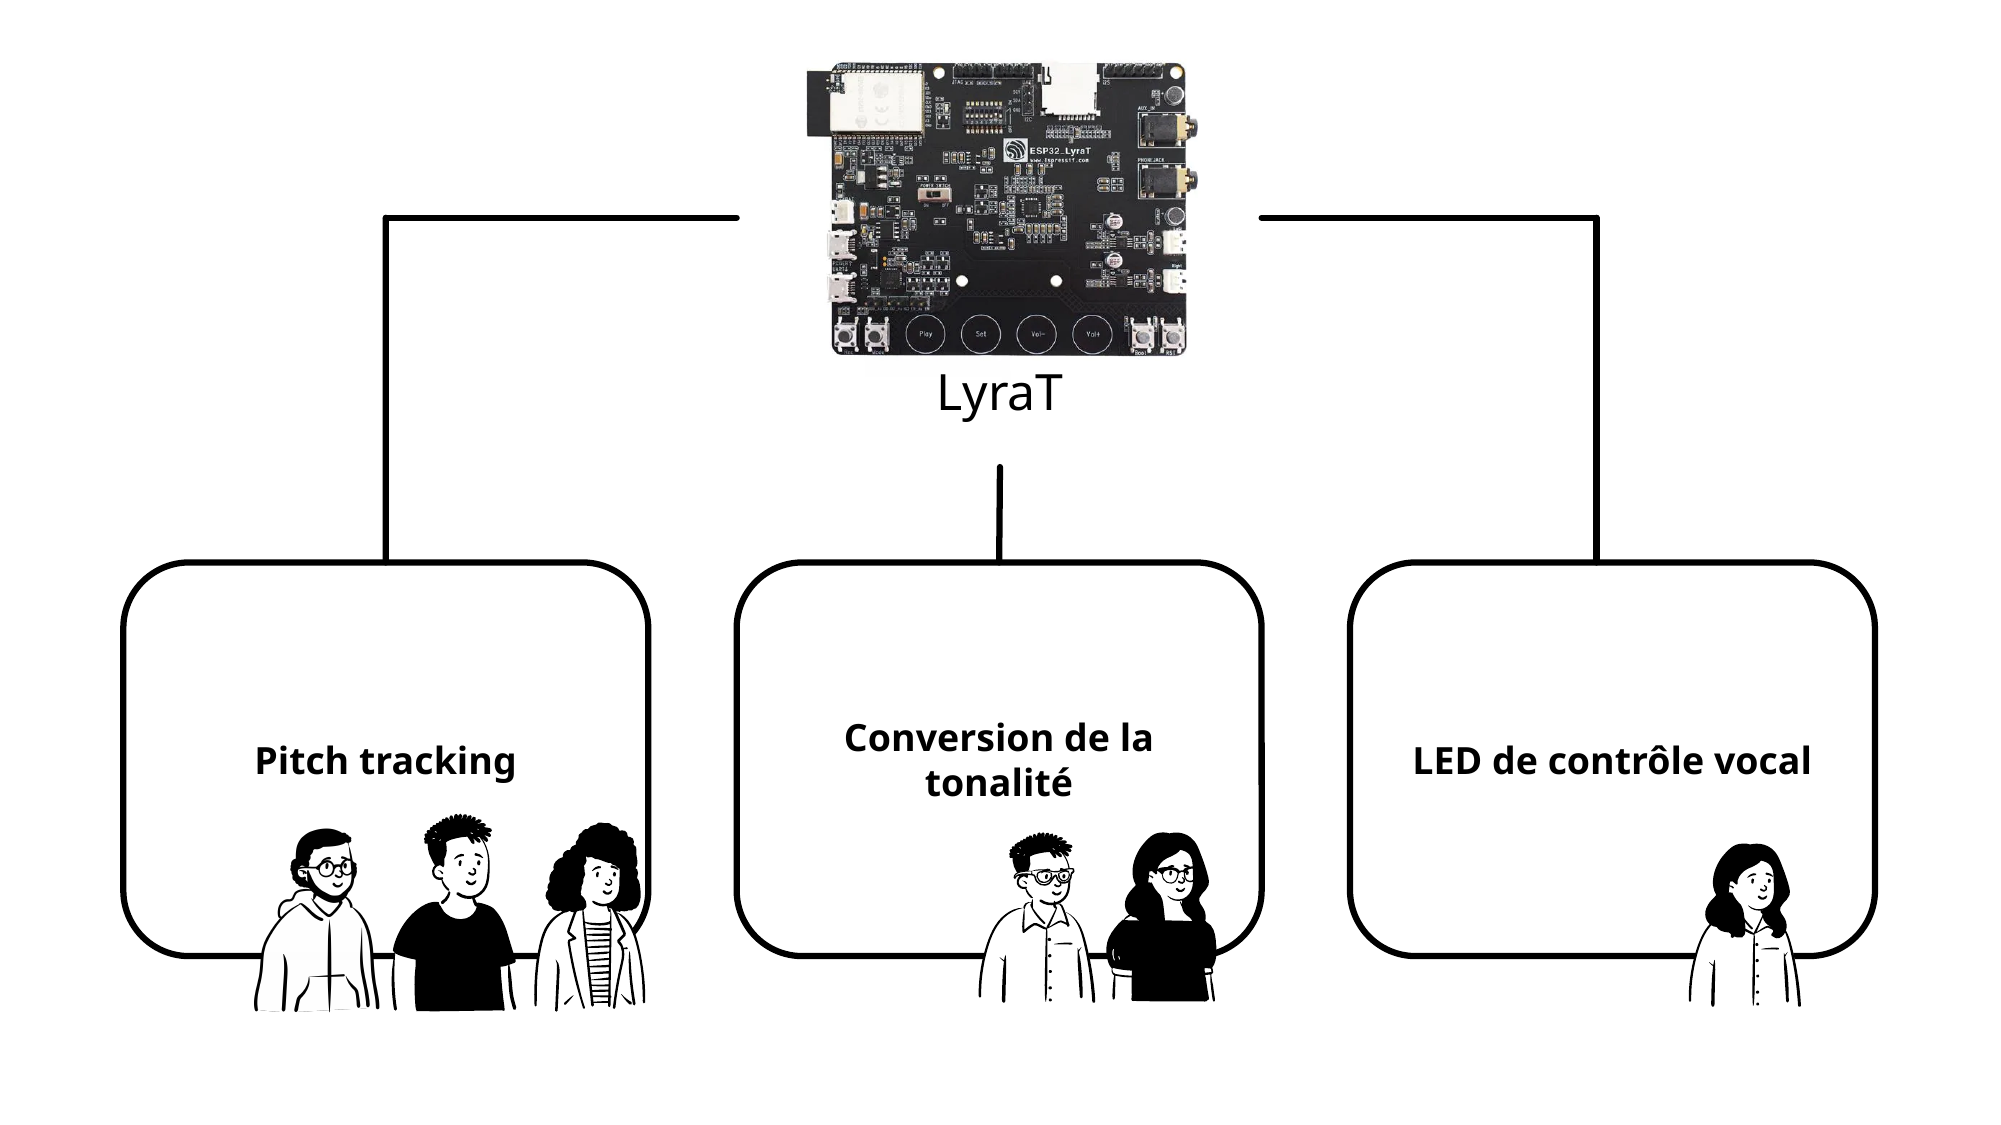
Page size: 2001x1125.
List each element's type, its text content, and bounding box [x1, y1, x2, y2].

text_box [534, 822, 646, 1012]
picture [231, 788, 406, 1038]
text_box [1688, 843, 1801, 1008]
text_box Conversion de la tonalité [735, 561, 1263, 958]
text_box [1106, 832, 1217, 1002]
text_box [391, 813, 517, 1012]
text_box LED de contrôle vocal [1348, 561, 1877, 958]
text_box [783, 1, 1215, 434]
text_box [978, 832, 1096, 1004]
text_box Pitch tracking [122, 561, 650, 958]
